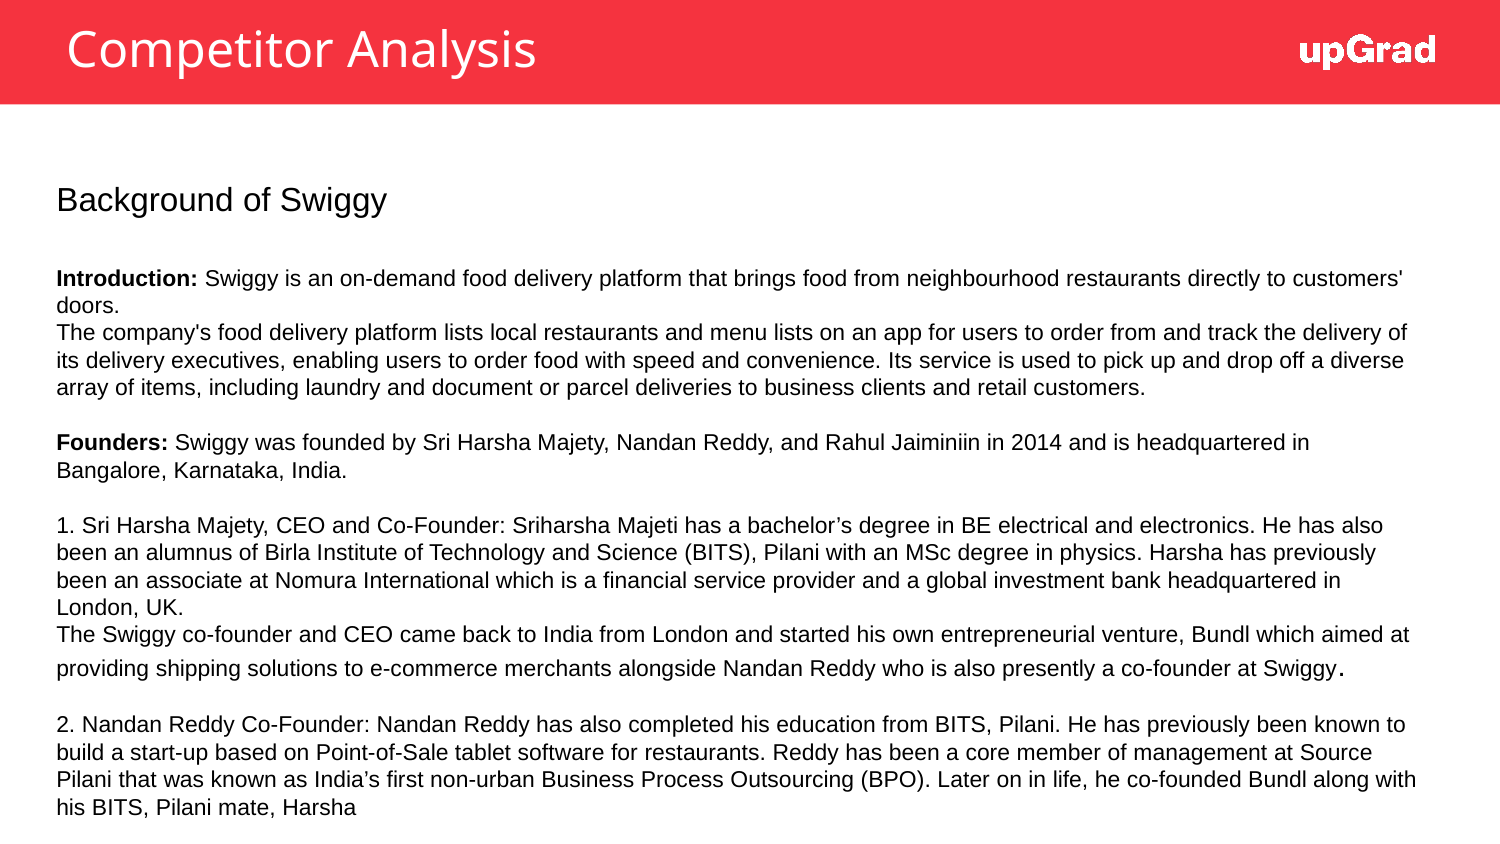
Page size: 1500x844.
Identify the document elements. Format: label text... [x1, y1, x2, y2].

picture [1300, 34, 1435, 70]
text_box Background of Swiggy Introduction: Swiggy is an on-demand food delivery platform that brings food from neighbourhood restaurants directly to customers' doors. The company's food delivery platform lists local restaurants and menu lists on an app for users to order from and track the delivery of its delivery executives, enabling users to order food with speed and convenience. Its service is used to pick up and drop off a diverse array of items, including laundry and document or parcel deliveries to business clients and retail customers. Founders: Swiggy was founded by Sri Harsha Majety, Nandan Reddy, and Rahul Jaiminiin in 2014 and is headquartered in Bangalore, Karnataka, India. 1. Sri Harsha Majety, CEO and Co-Founder: Sriharsha Majeti has a bachelor’s degree in BE electrical and electronics. He has also been an alumnus of Birla Institute of Technology and Science (BITS), Pilani with an MSc degree in physics. Harsha has previously been an associate at Nomura International which is a financial service provider and a global investment bank headquartered in London, UK. The Swiggy co-founder and CEO came back to India from London and started his own entrepreneurial venture, Bundl which aimed at providing shipping solutions to e-commerce merchants alongside Nandan Reddy who is also presently a co-founder at Swiggy. 2. Nandan Reddy Co-Founder: Nandan Reddy has also completed his education from BITS, Pilani. He has previously been known to build a start-up based on Point-of-Sale tablet software for restaurants. Reddy has been a core member of management at Source Pilani that was known as India’s first non-urban Business Process Outsourcing (BPO). Later on in life, he co-founded Bundl along with his BITS, Pilani mate, Harsha [41, 163, 1438, 832]
title Competitor Analysis [51, 20, 1223, 83]
